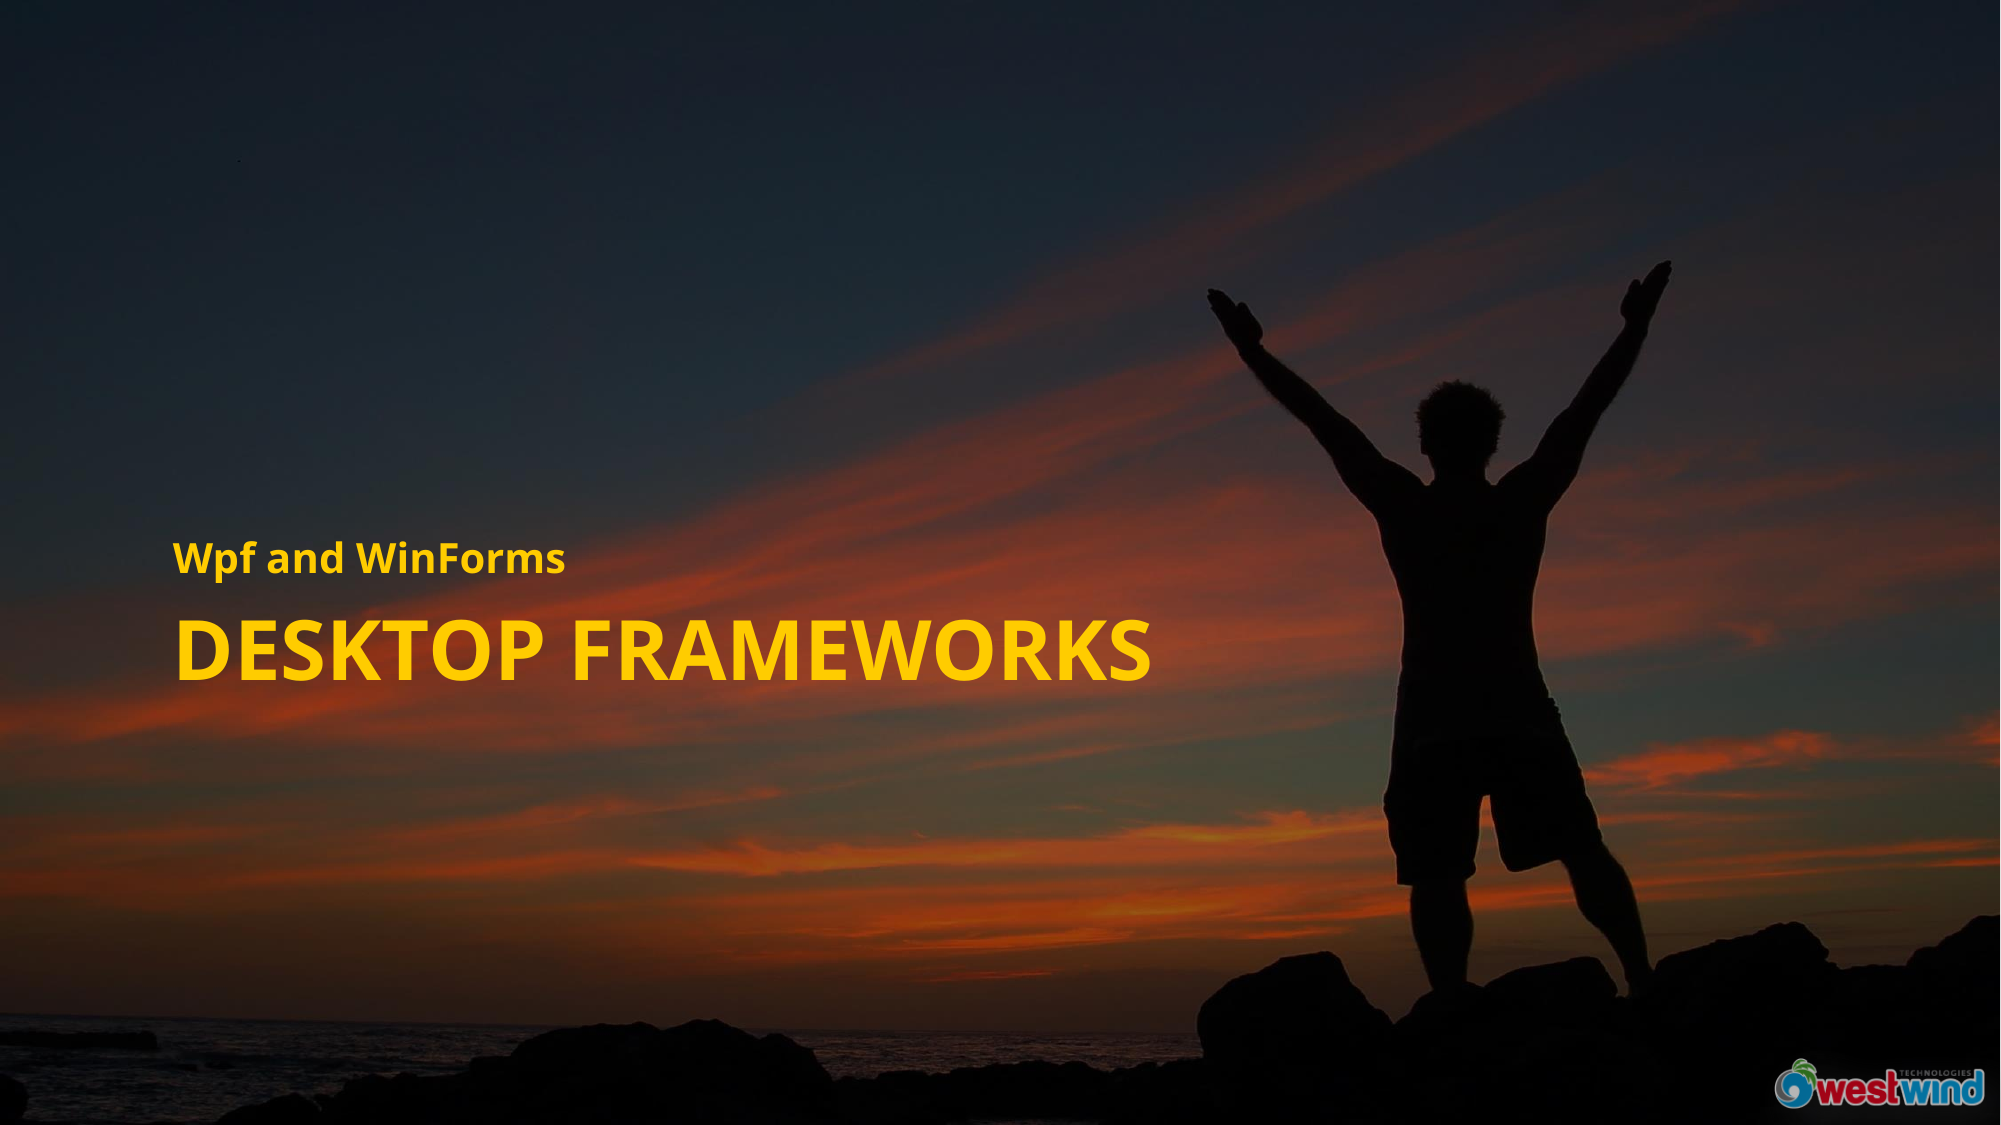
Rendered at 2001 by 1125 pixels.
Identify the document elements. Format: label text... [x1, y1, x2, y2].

title Desktop Frameworks [157, 590, 1858, 813]
picture [0, 0, 2001, 1125]
list Wpf and WinForms [157, 342, 1858, 590]
